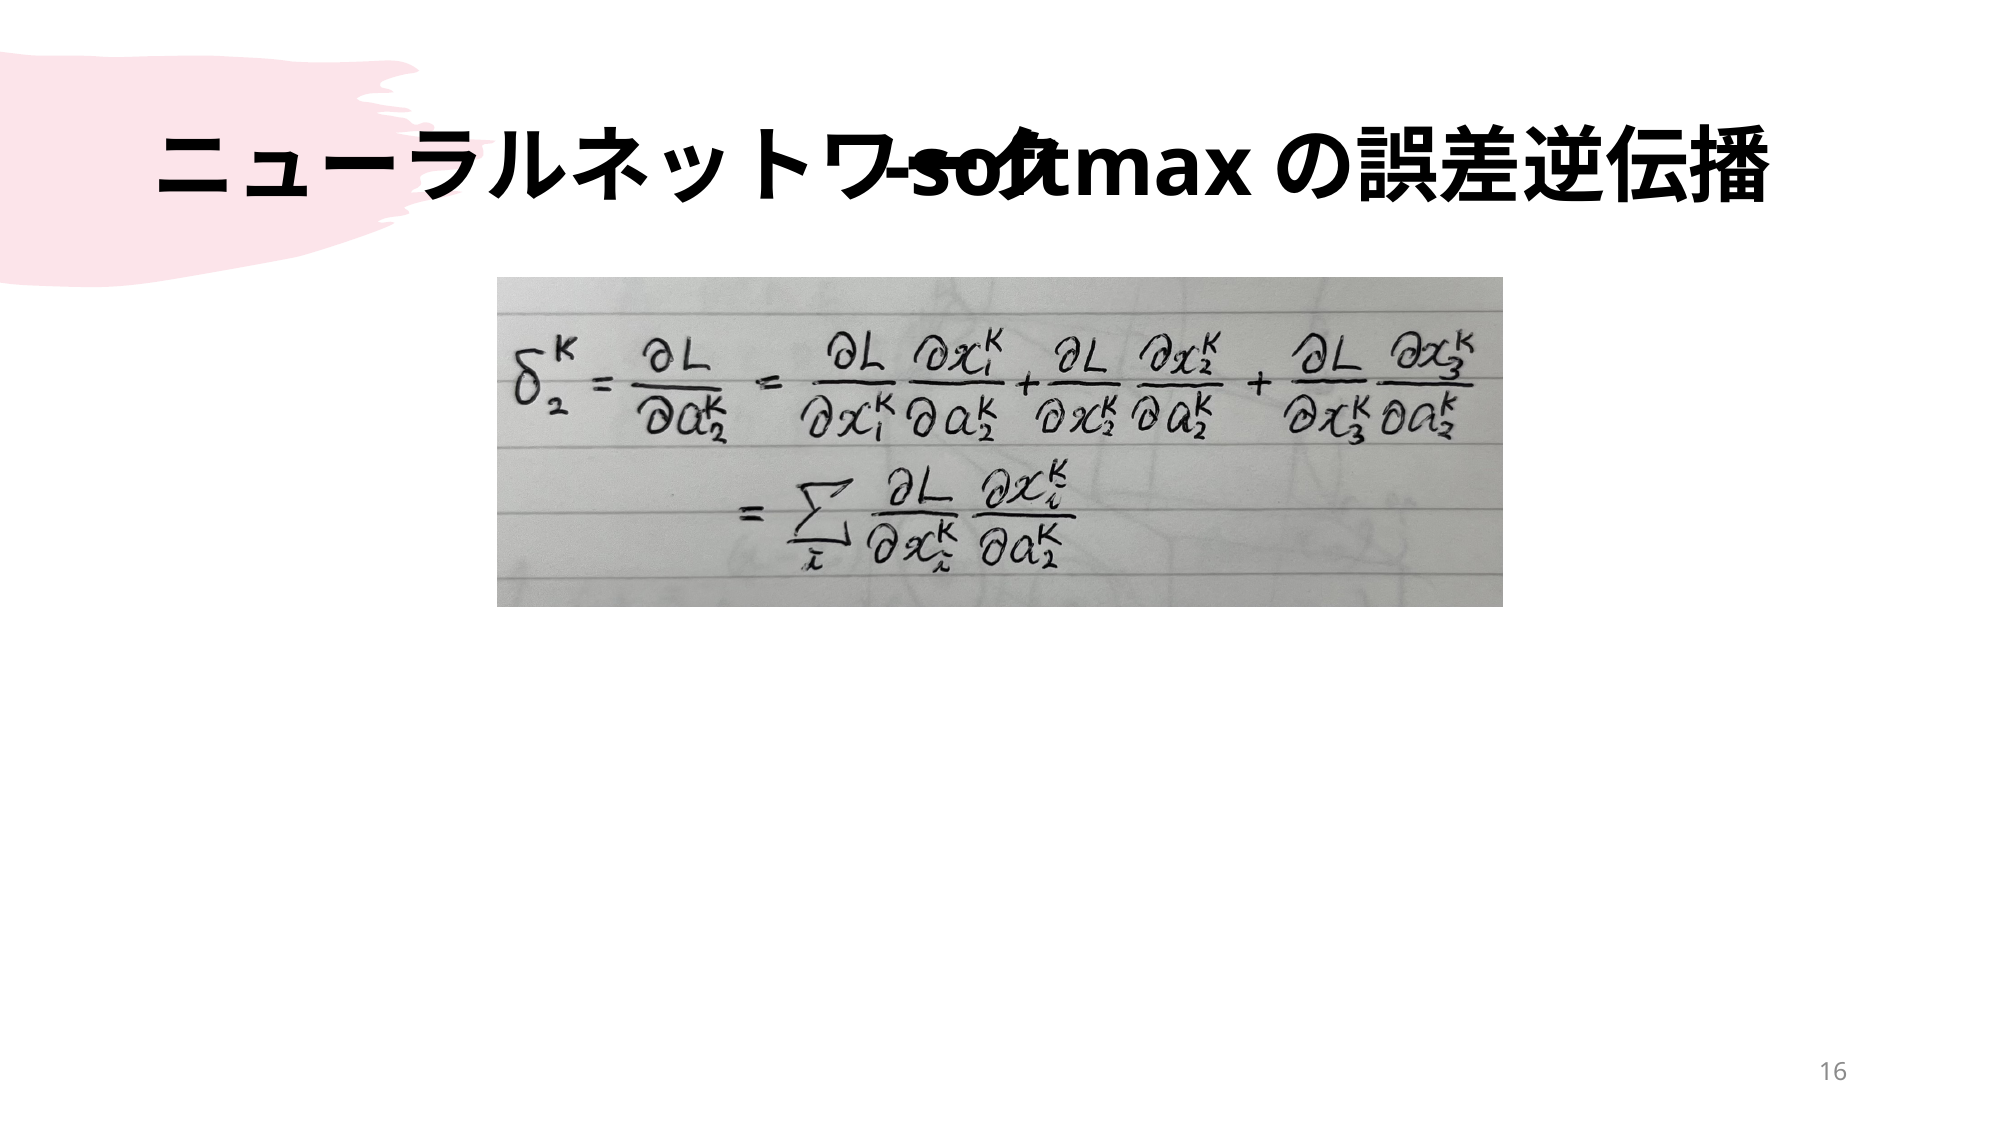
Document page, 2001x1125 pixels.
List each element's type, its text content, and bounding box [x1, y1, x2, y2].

title ニューラルネットワーク [137, 59, 869, 278]
text_box -softmaxの誤差逆伝播 [869, 59, 1949, 278]
slide_number 16 [1412, 1042, 1863, 1103]
picture [497, 277, 1503, 607]
